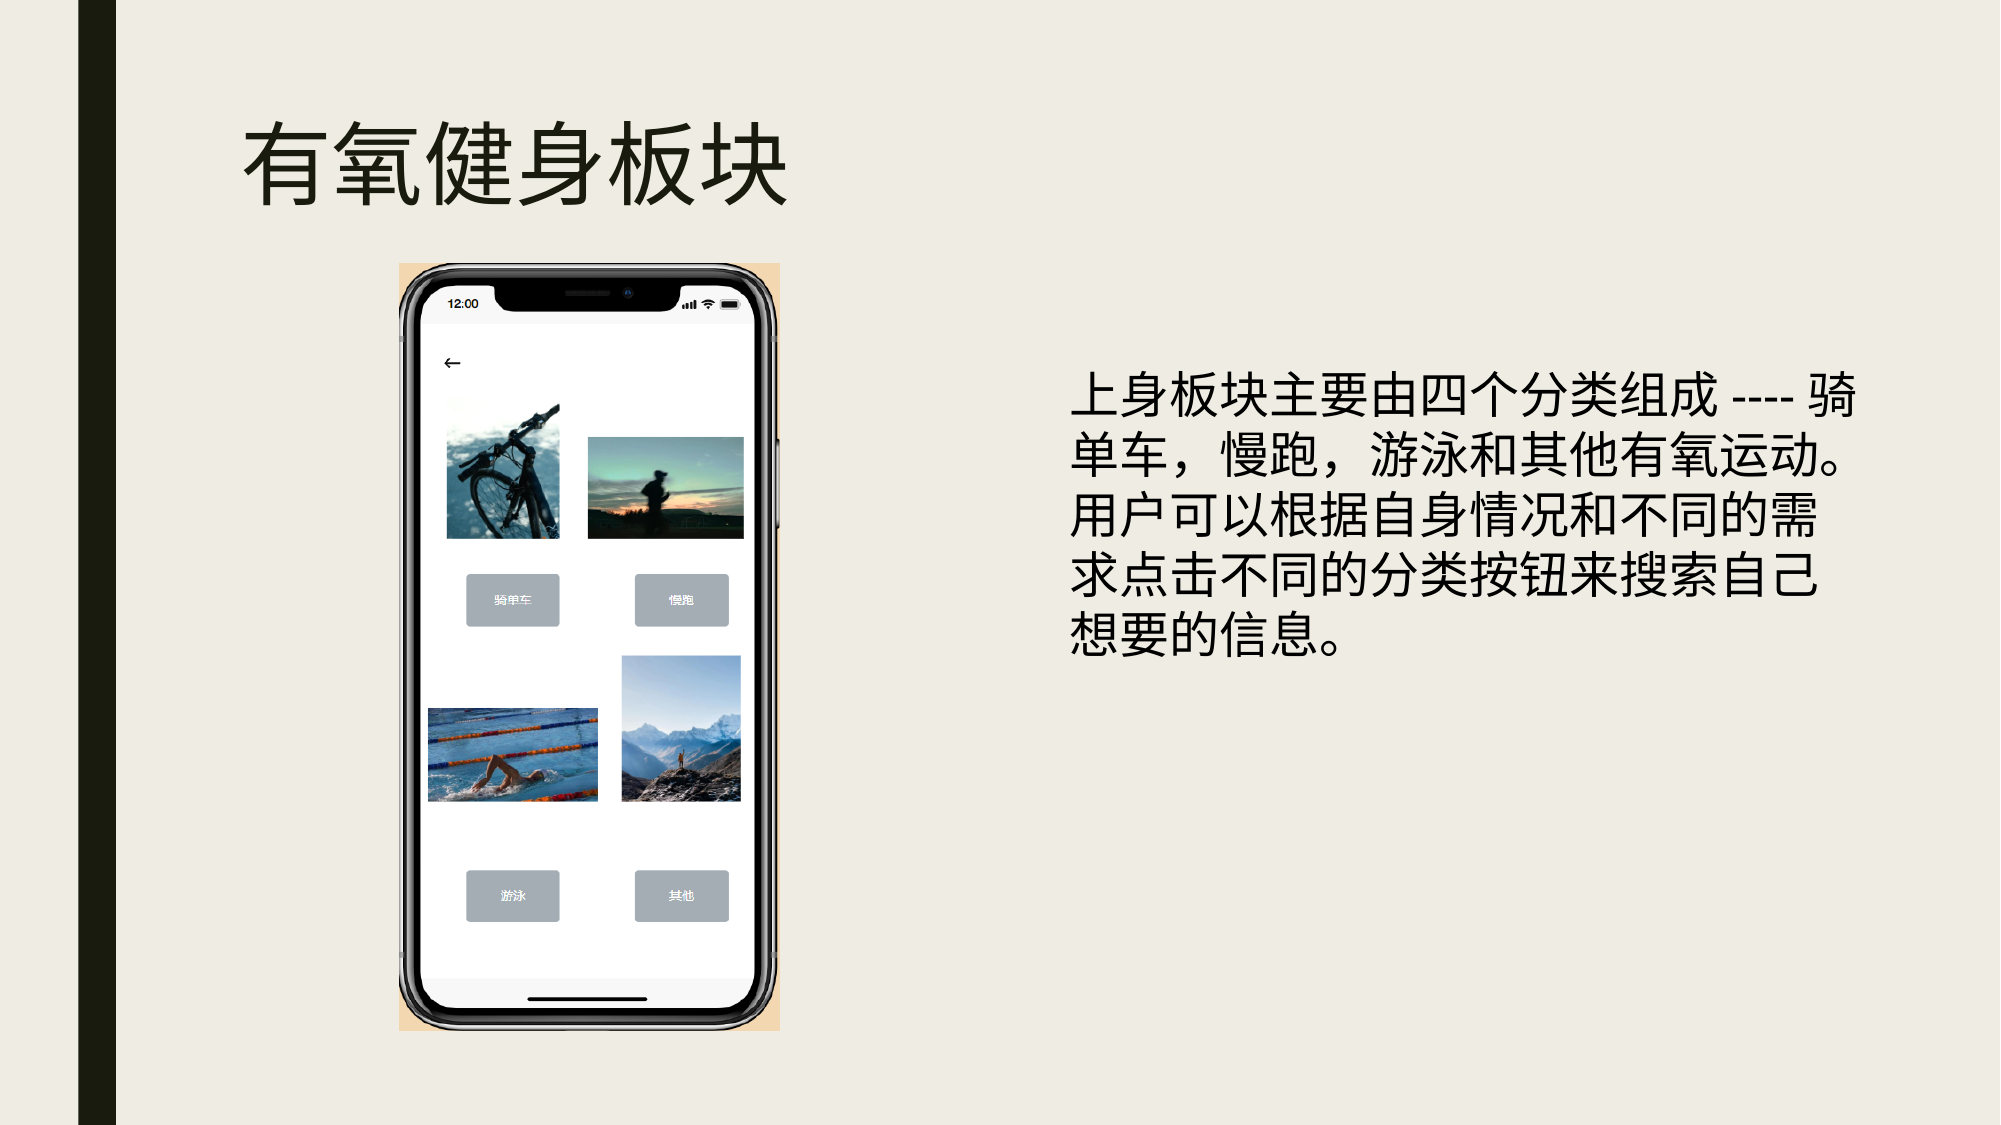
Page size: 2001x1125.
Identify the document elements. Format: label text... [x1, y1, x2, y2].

text_box 上身板块主要由四个分类组成----骑单车，慢跑，游泳和其他有氧运动。 用户可以根据自身情况和不同的需求点击不同的分类按钮来搜索自己想要的信息。 [1054, 356, 1884, 671]
title 有氧健身板块 [225, 112, 1800, 357]
picture [399, 263, 780, 1031]
